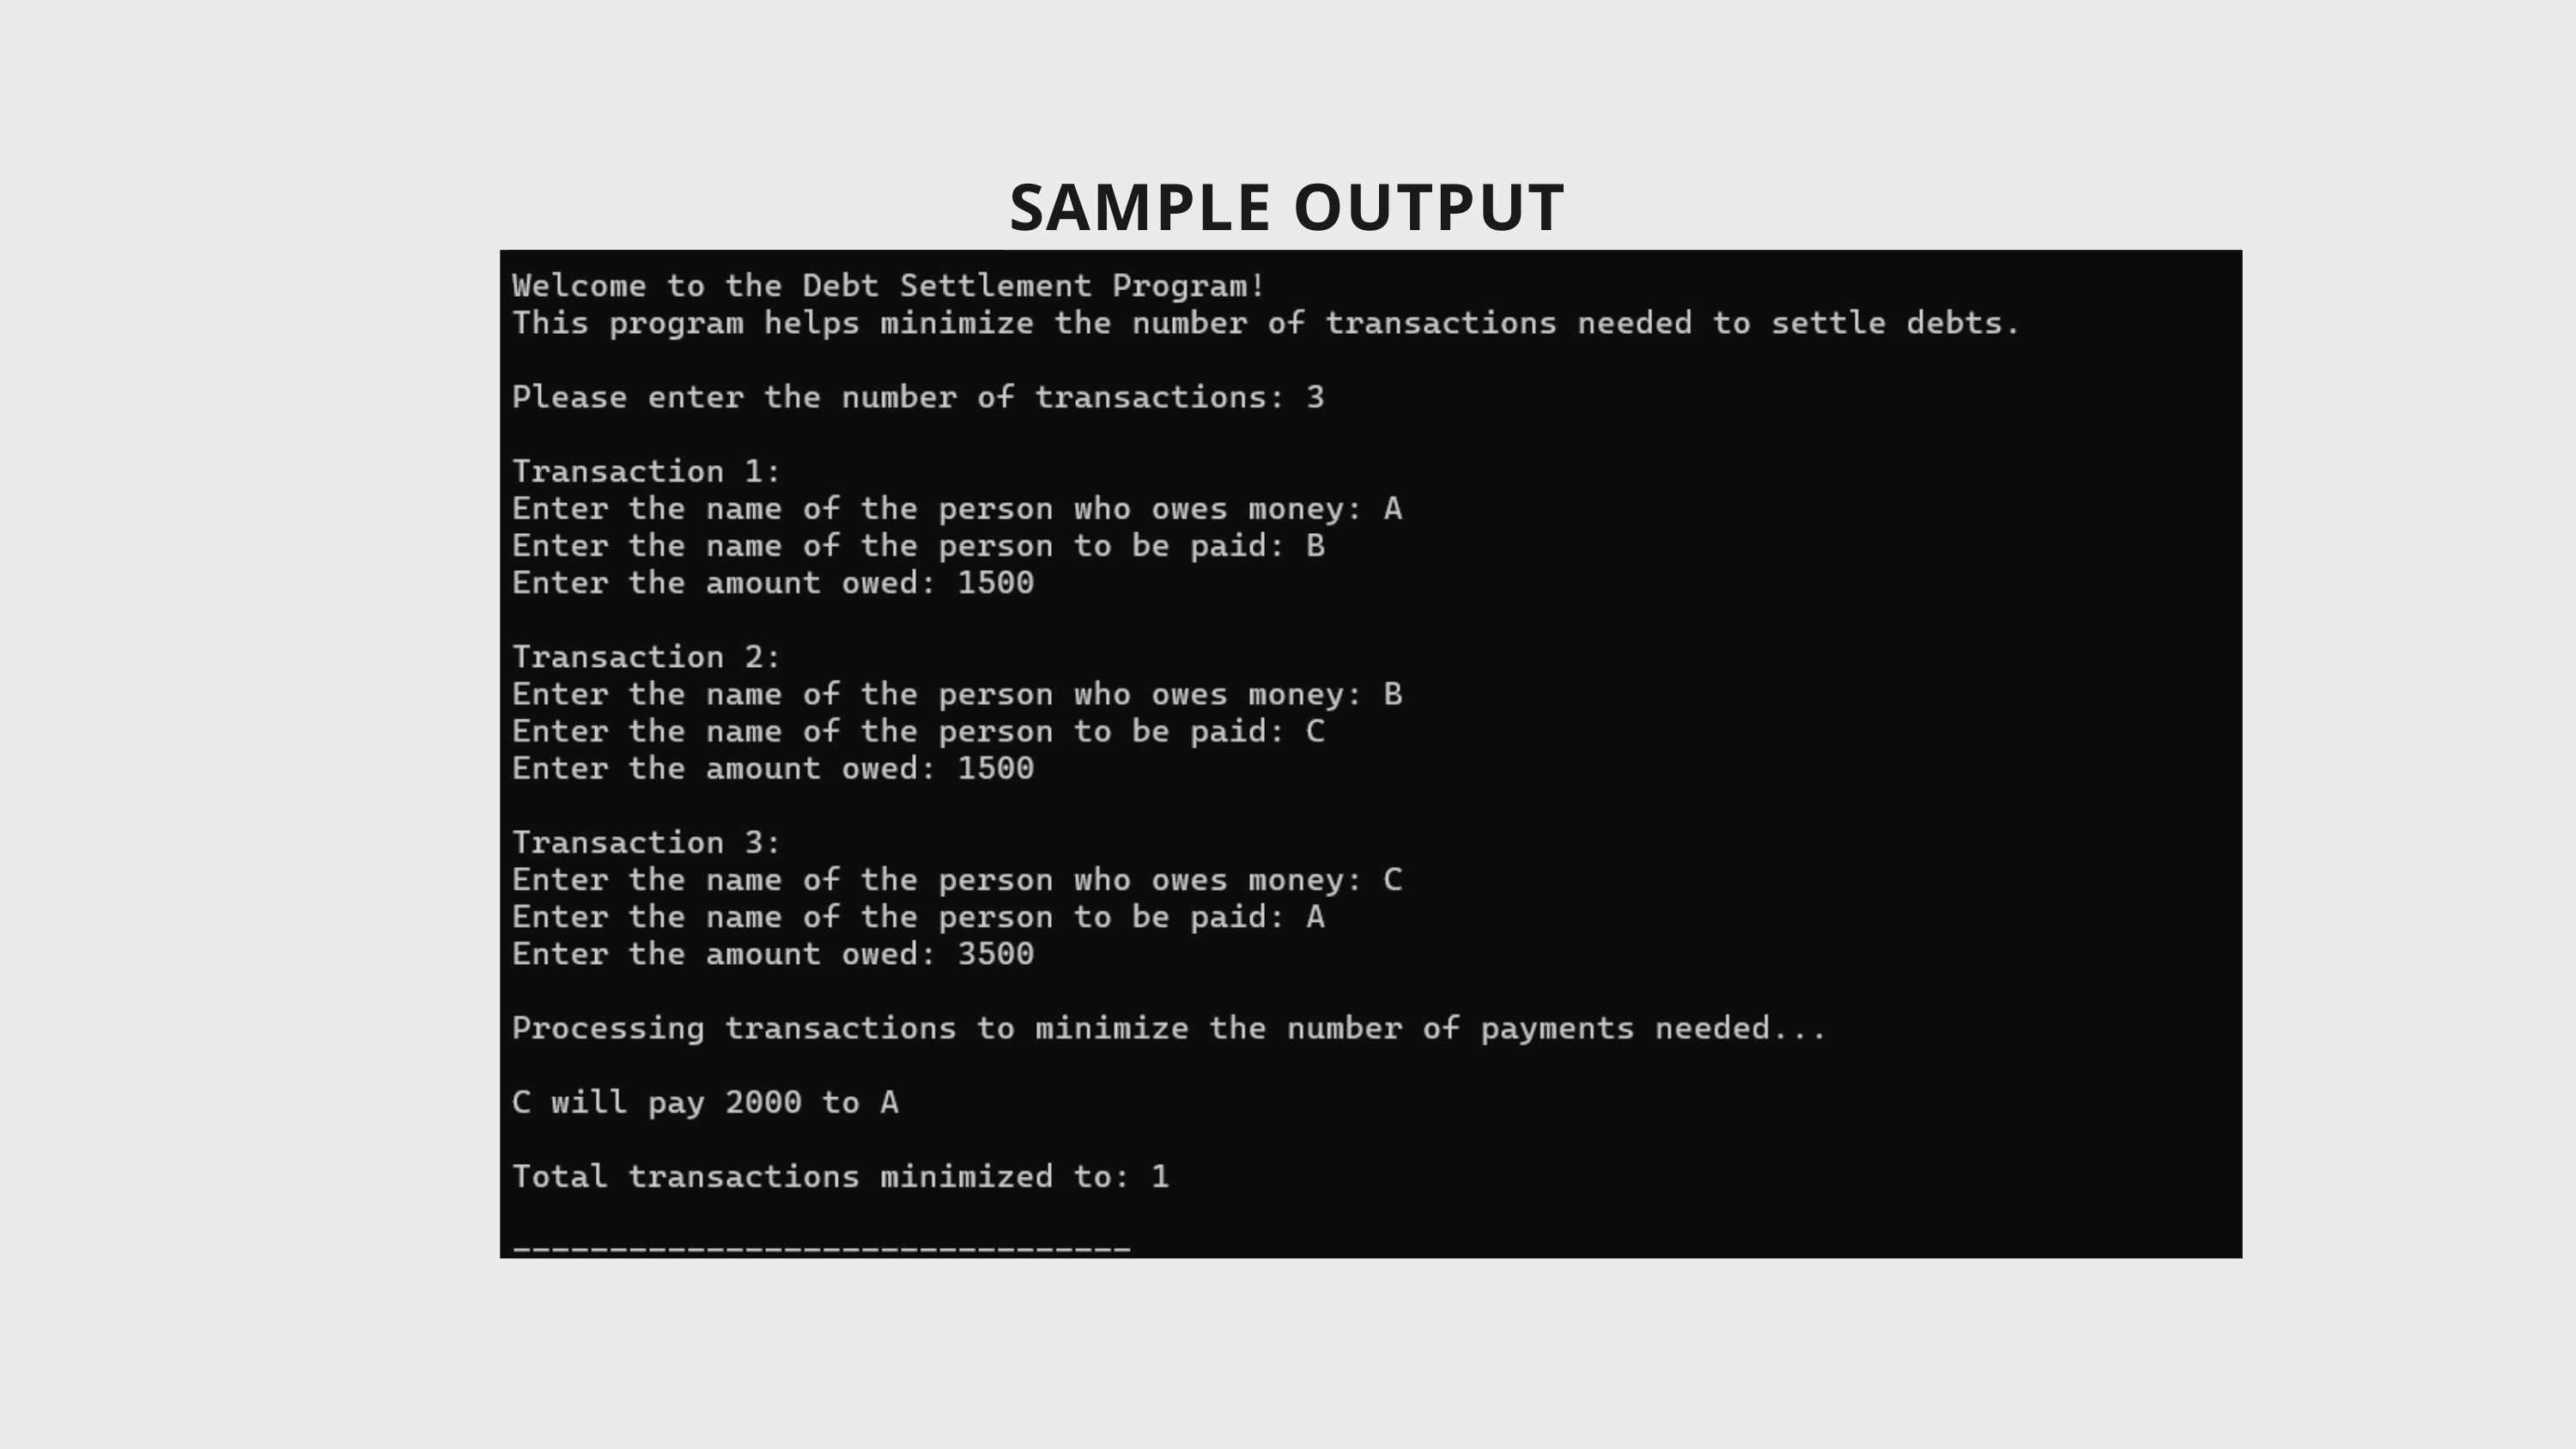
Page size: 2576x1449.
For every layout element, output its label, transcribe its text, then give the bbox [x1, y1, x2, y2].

text_box SAMPLE OUTPUT [500, 159, 2076, 244]
text_box [500, 250, 2243, 1258]
